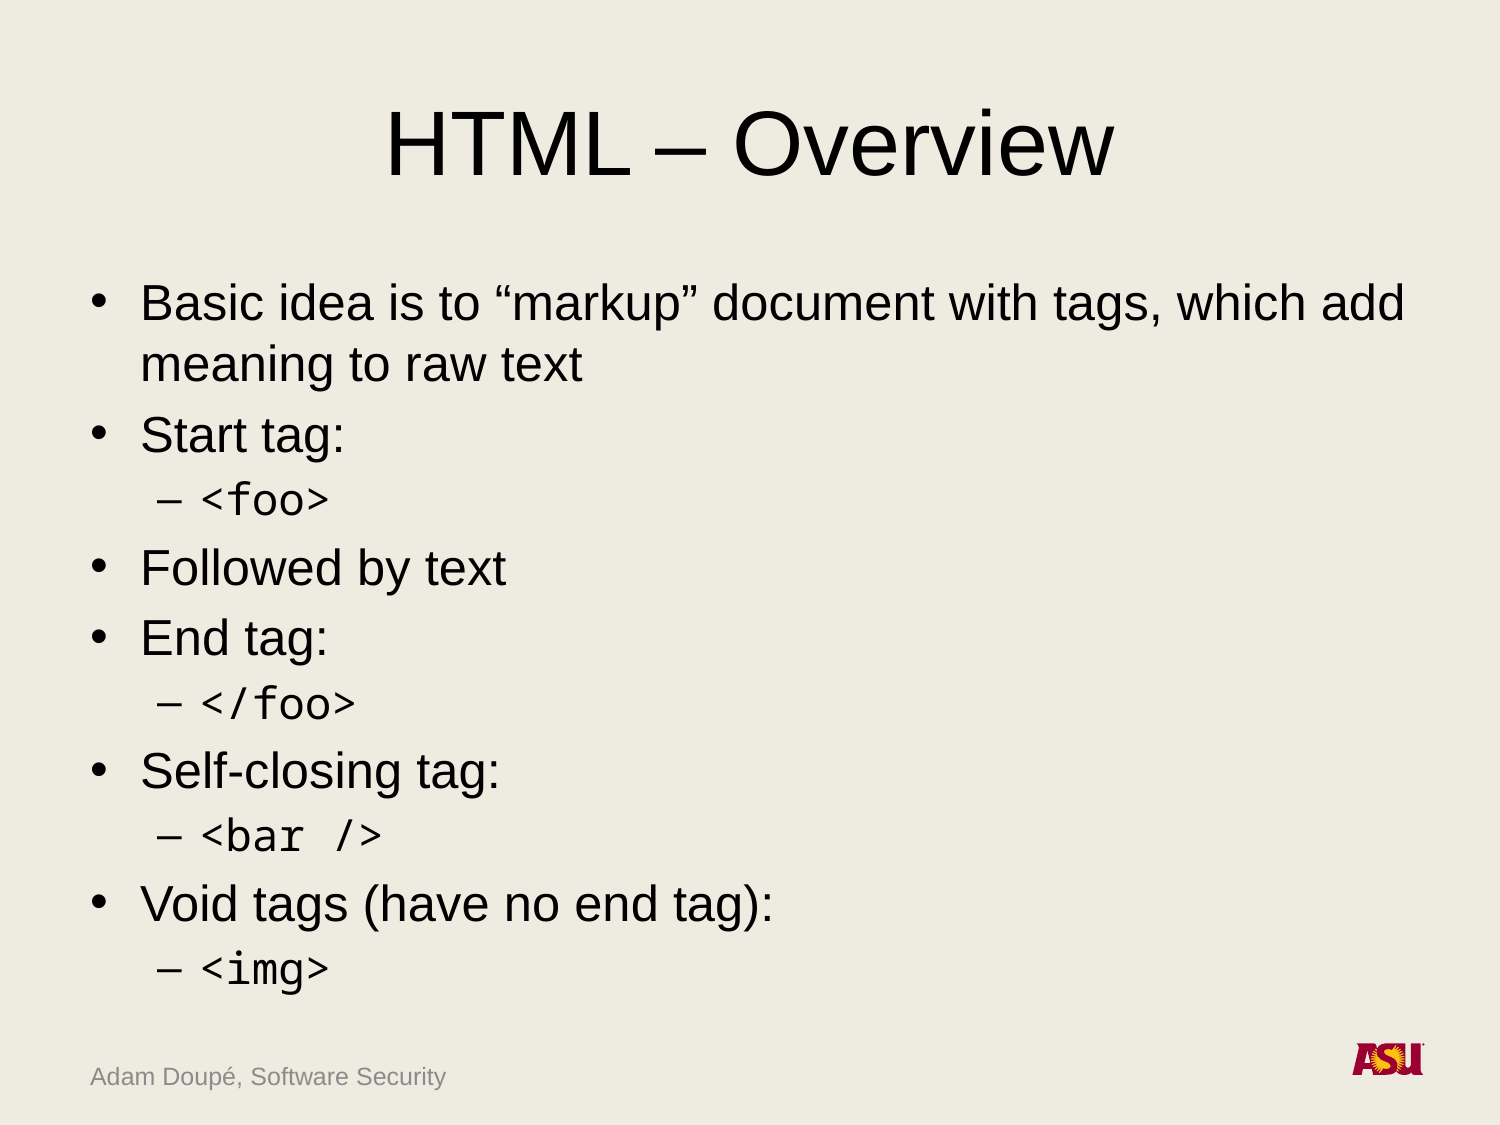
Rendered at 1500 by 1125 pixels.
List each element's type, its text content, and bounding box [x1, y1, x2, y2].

list Basic idea is to “markup” document with tags, which add meaning to raw text Start tag: <foo> Followed by text End tag: </foo> Self-closing tag: <bar /> Void tags (have no end tag): <img> [75, 262, 1425, 1005]
title HTML – Overview [75, 45, 1425, 233]
